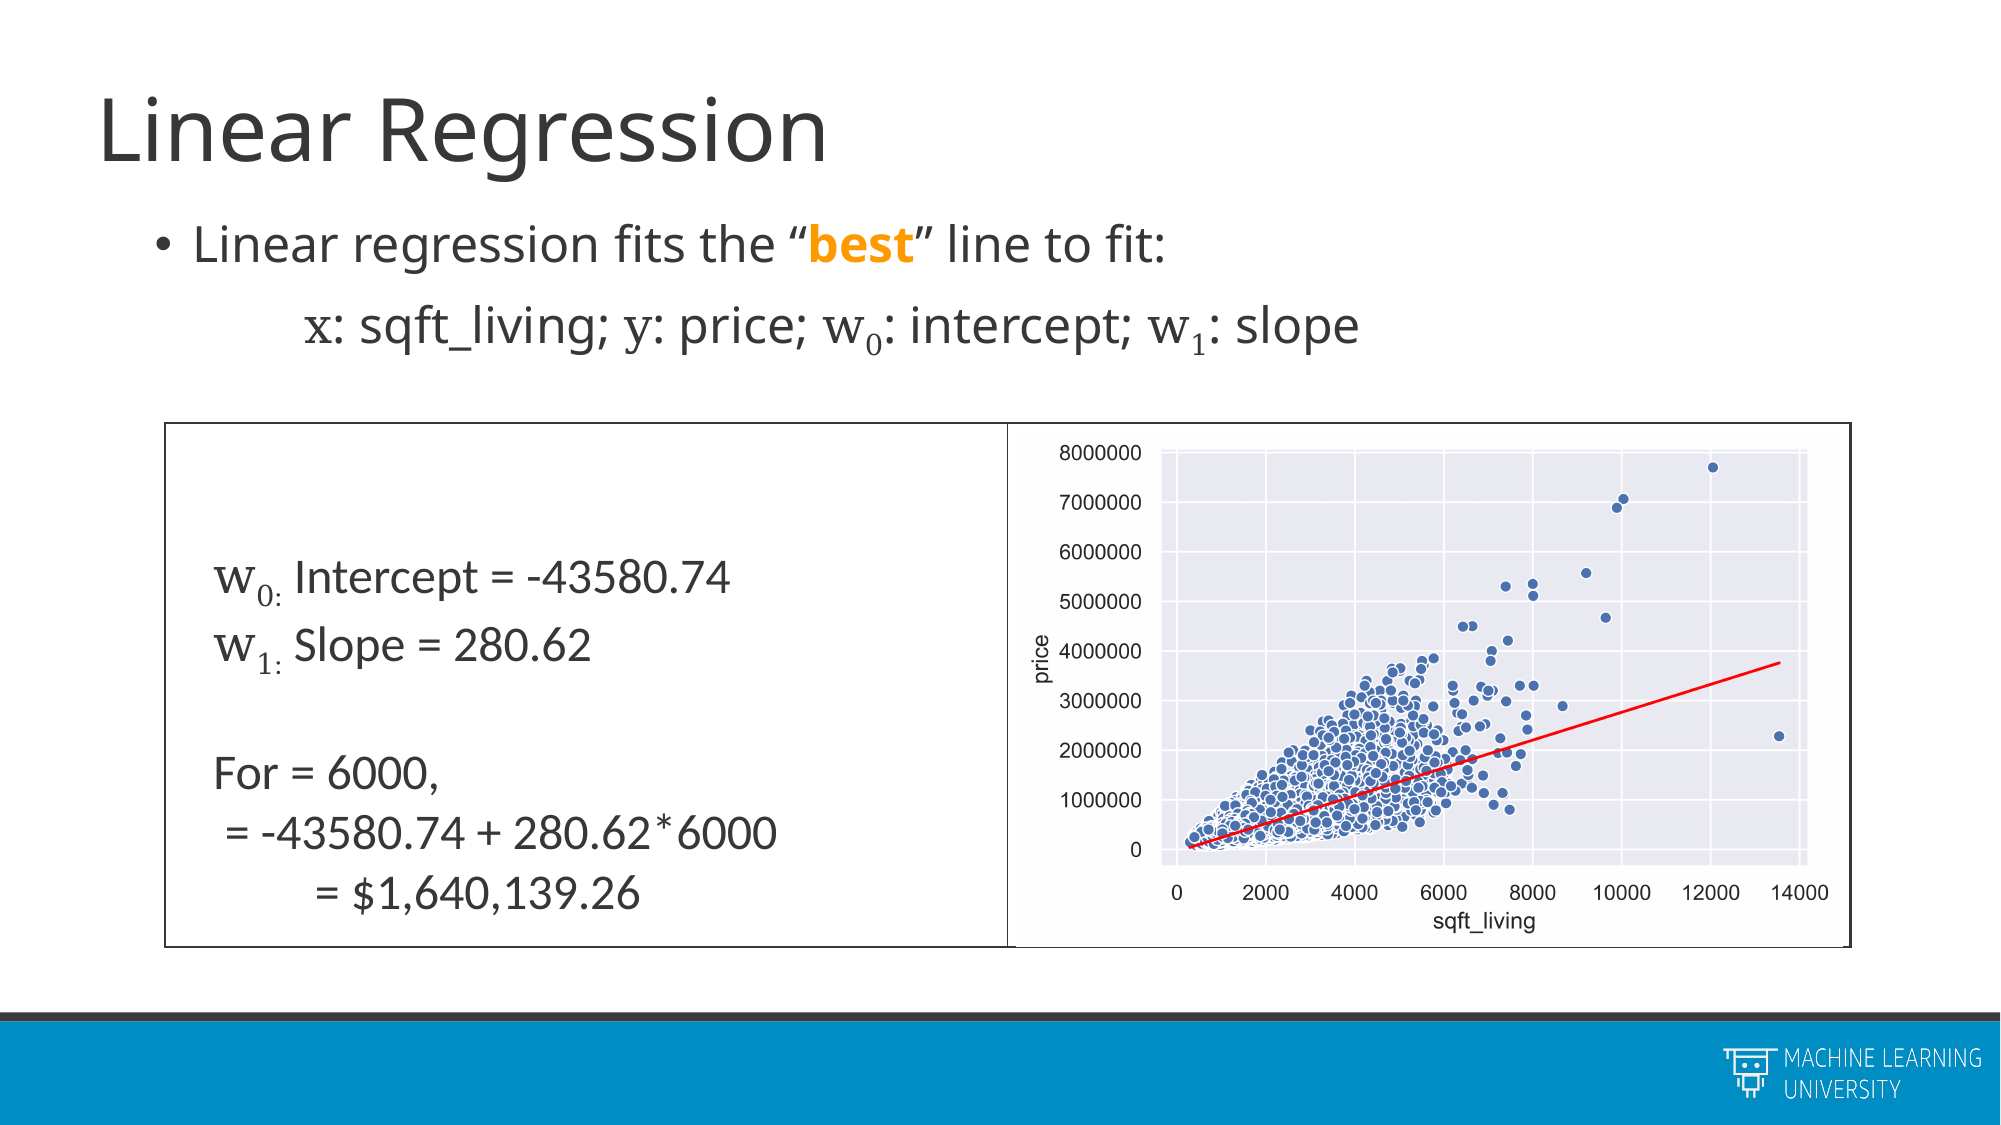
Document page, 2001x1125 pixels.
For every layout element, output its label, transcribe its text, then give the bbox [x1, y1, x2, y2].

list Linear regression fits the “best” line to fit: x: sqft_living; y: price; w0: intercept; w1: slope [139, 211, 1919, 1009]
title Linear Regression [81, 78, 1807, 242]
picture [1724, 1049, 1777, 1097]
picture [1016, 431, 1843, 947]
text_box [164, 422, 1852, 948]
